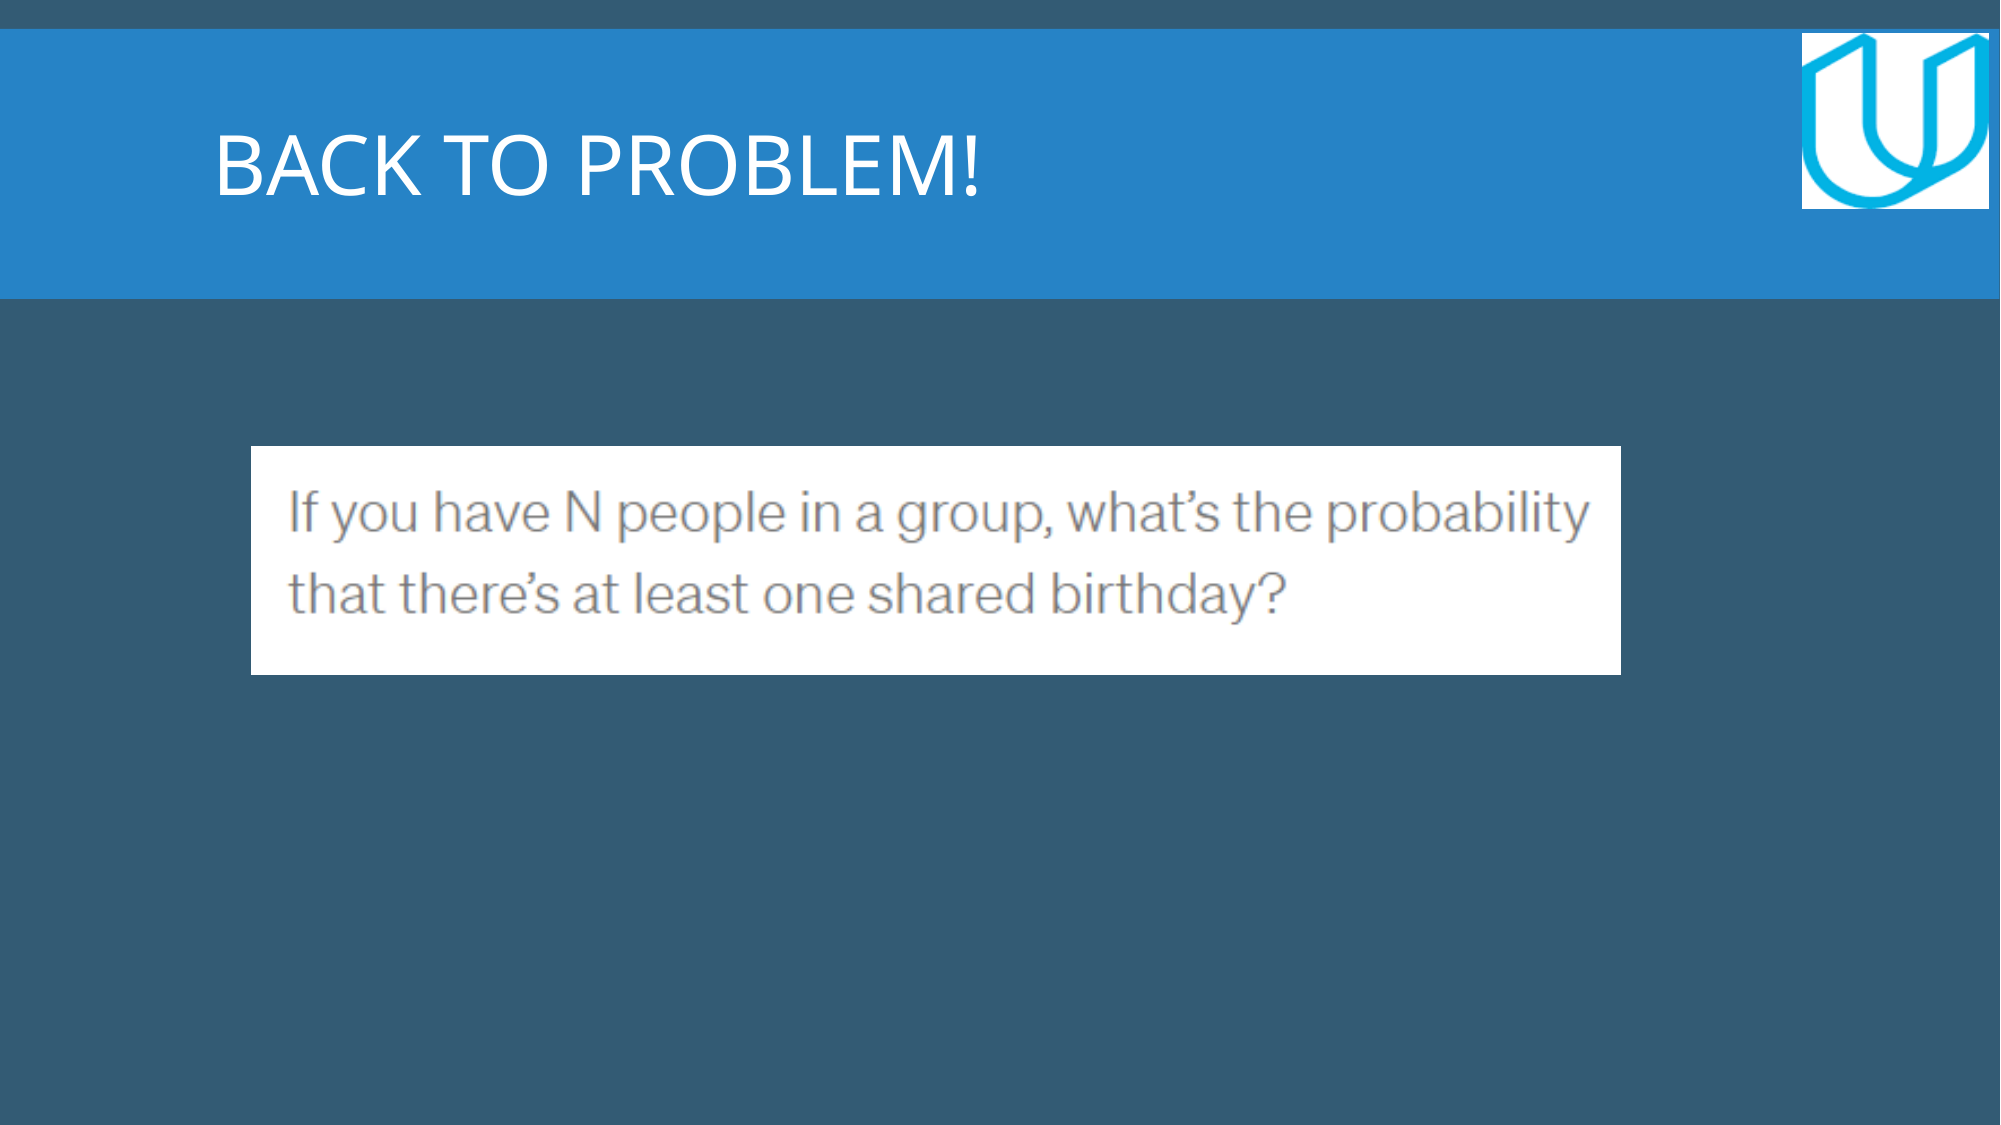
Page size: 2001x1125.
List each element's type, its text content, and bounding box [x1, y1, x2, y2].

picture [1933, 47, 1974, 167]
picture [1816, 47, 1912, 197]
picture [1803, 159, 1866, 209]
picture [251, 446, 1621, 676]
title Back to problem! [197, 46, 1803, 295]
picture [1802, 33, 1989, 167]
picture [1876, 124, 1989, 209]
